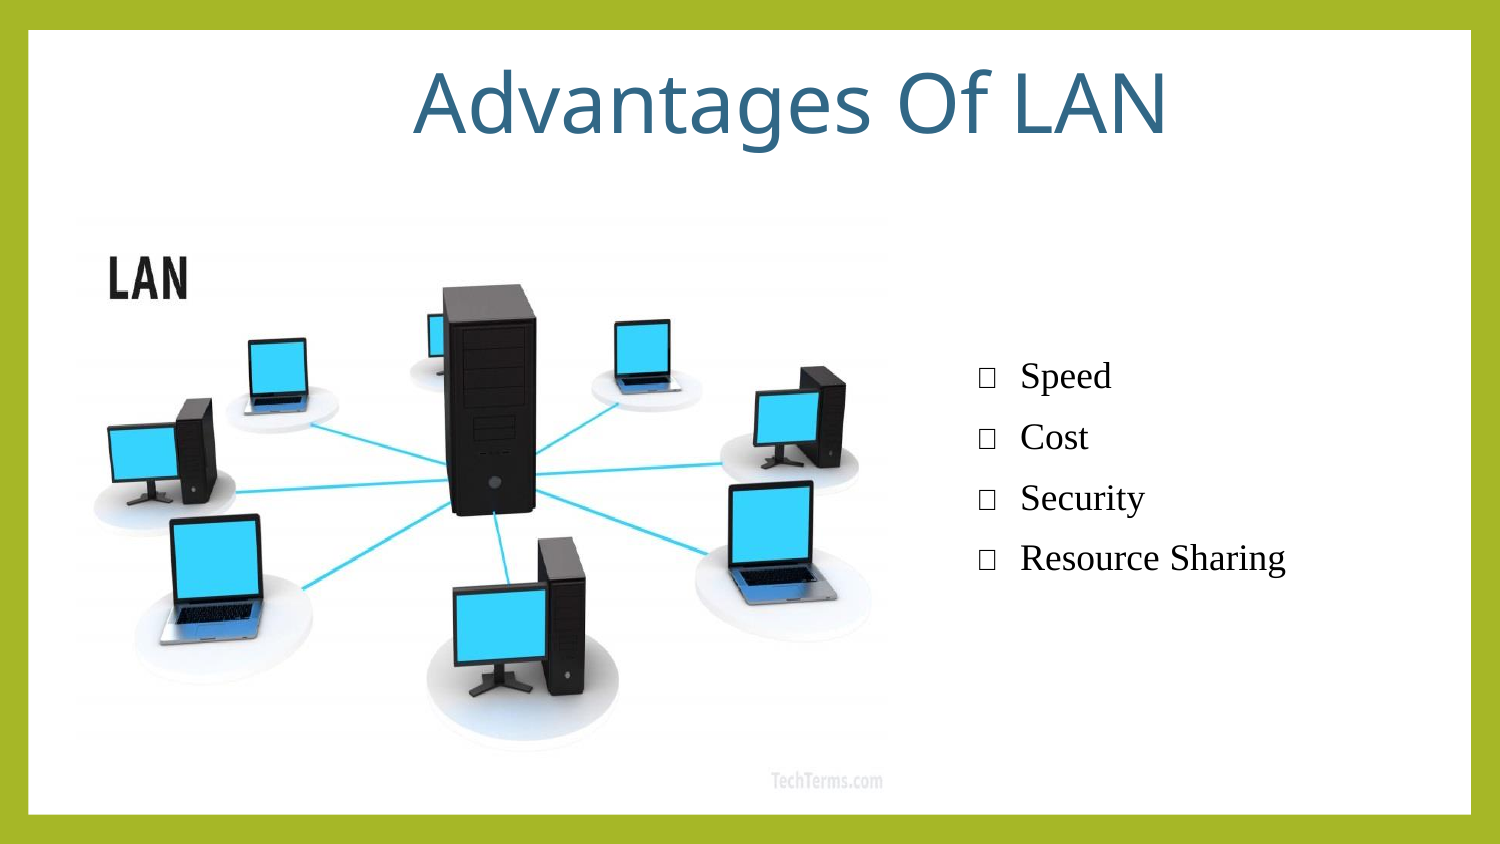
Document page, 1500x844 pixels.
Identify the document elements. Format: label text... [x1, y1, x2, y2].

title Advantages Of LAN [412, 34, 1324, 177]
text_box  Speed  Cost  Security  Resource Sharing [975, 334, 1350, 579]
picture [76, 208, 888, 798]
